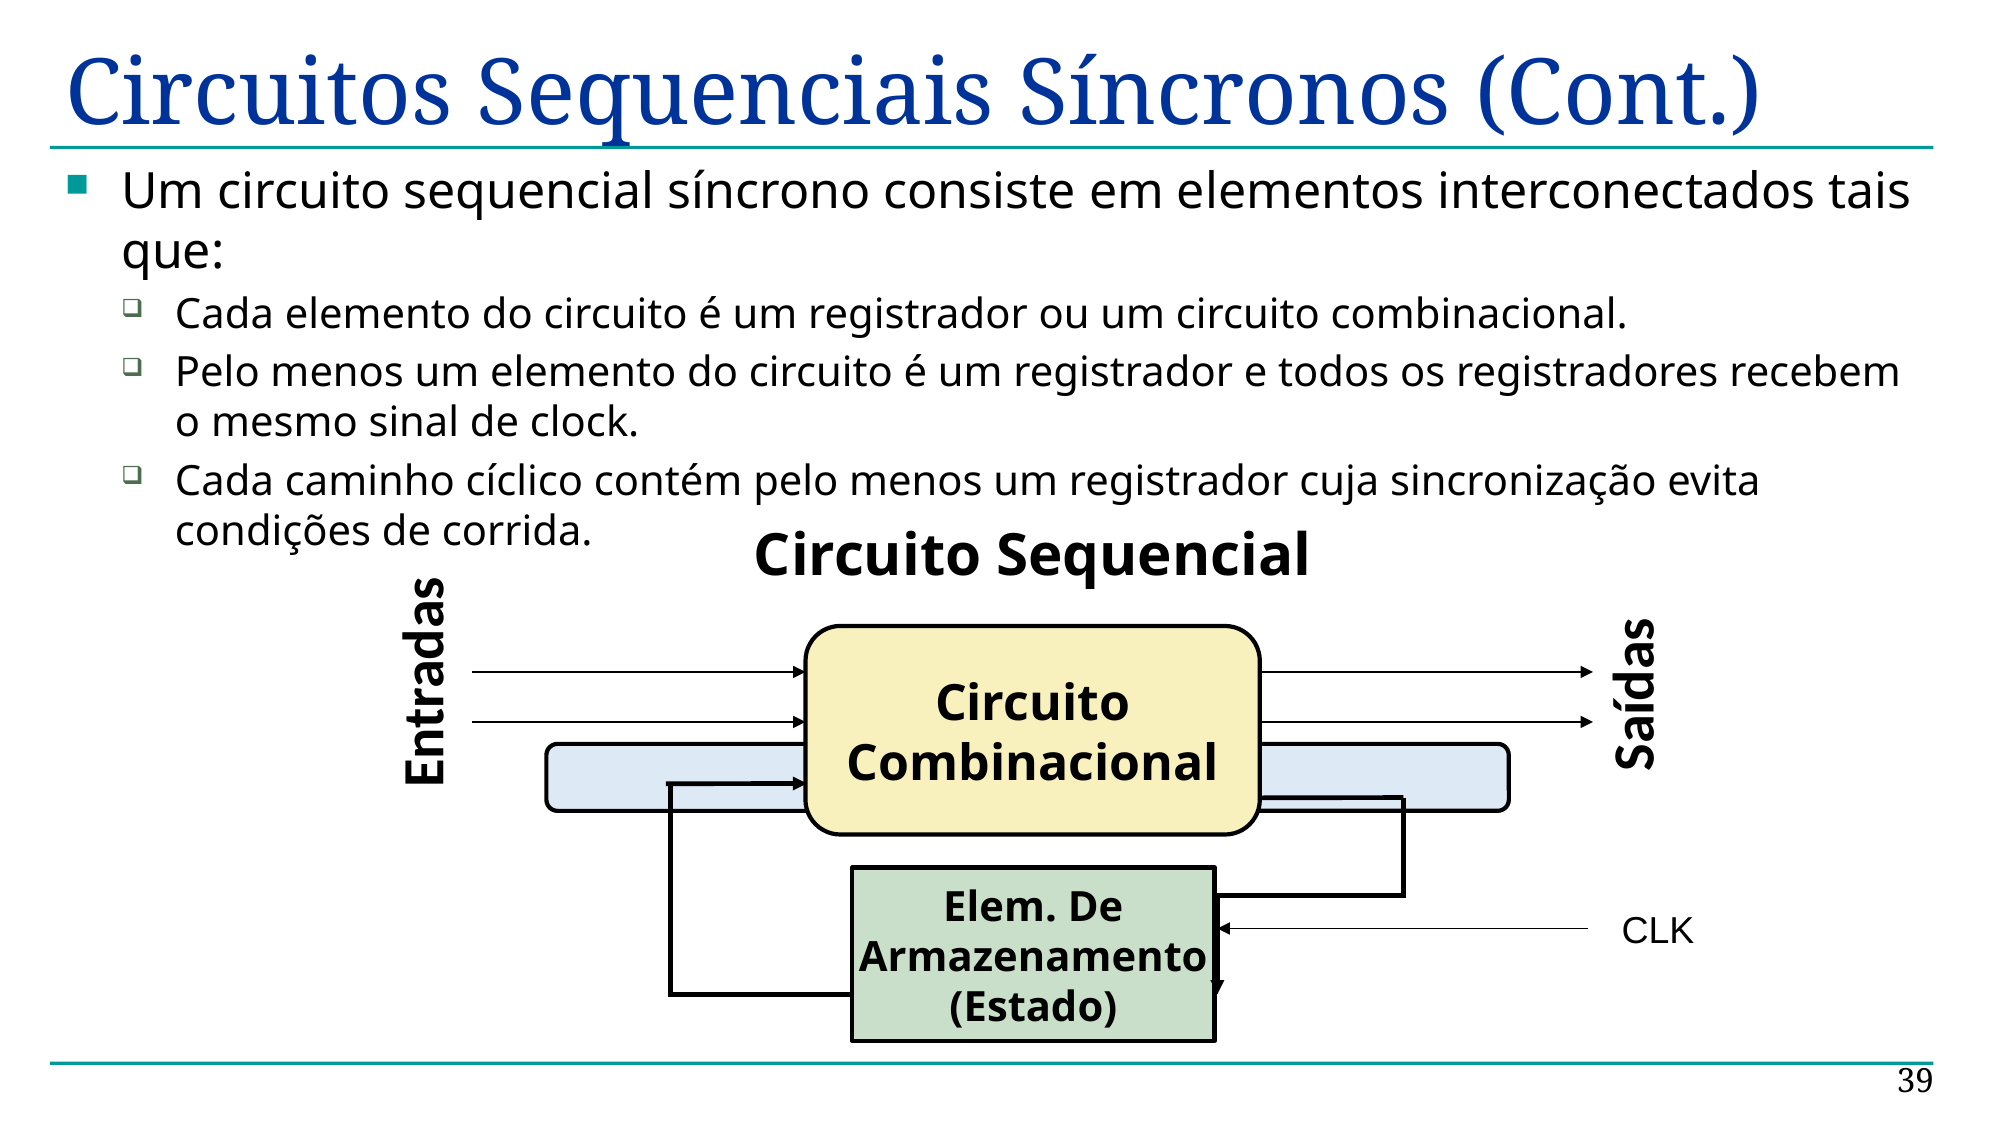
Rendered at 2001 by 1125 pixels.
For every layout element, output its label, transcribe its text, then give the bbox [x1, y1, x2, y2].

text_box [667, 785, 1404, 1042]
slide_number 39 [1482, 1036, 1950, 1112]
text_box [377, 560, 1674, 835]
list Um circuito sequencial síncrono consiste em elementos interconectados tais que: Cada elemento do circuito é um registrador ou um circuito combinacional. Pelo menos um elemento do circuito é um registrador e todos os registradores recebem o mesmo sinal de clock. Cada caminho cíclico contém pelo menos um registrador cuja sincronização evita condições de corrida. [50, 150, 1934, 1061]
table_cell S’1 [374, 563, 1582, 1050]
title Circuitos Sequenciais Síncronos (Cont.) [50, 24, 1934, 143]
text_box CLK [1606, 898, 1710, 958]
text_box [546, 509, 1510, 559]
